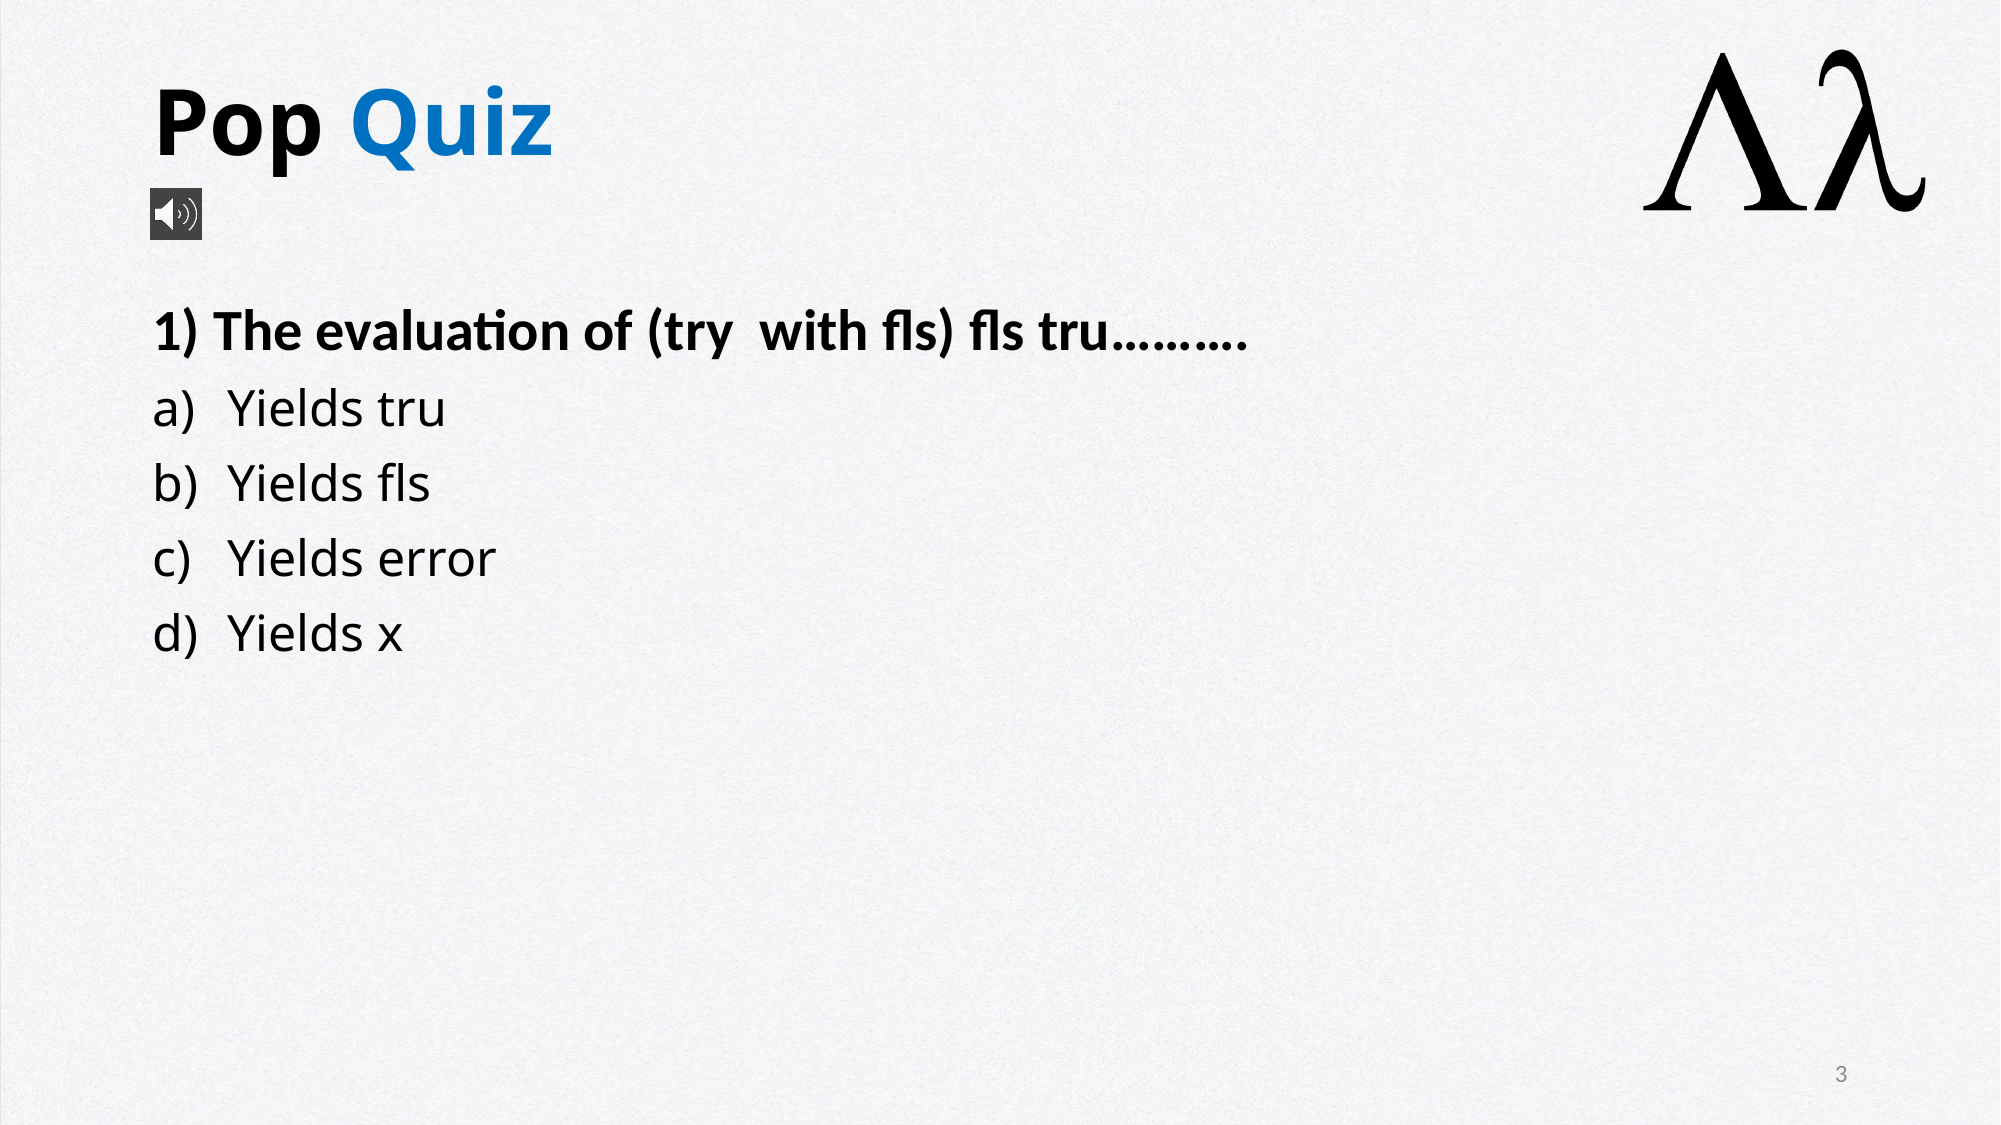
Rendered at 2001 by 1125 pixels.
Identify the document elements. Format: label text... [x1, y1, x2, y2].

title Pop Quiz [137, 17, 1863, 235]
picture [0, 0, 2001, 1125]
slide_number 2 [1412, 1042, 1863, 1103]
